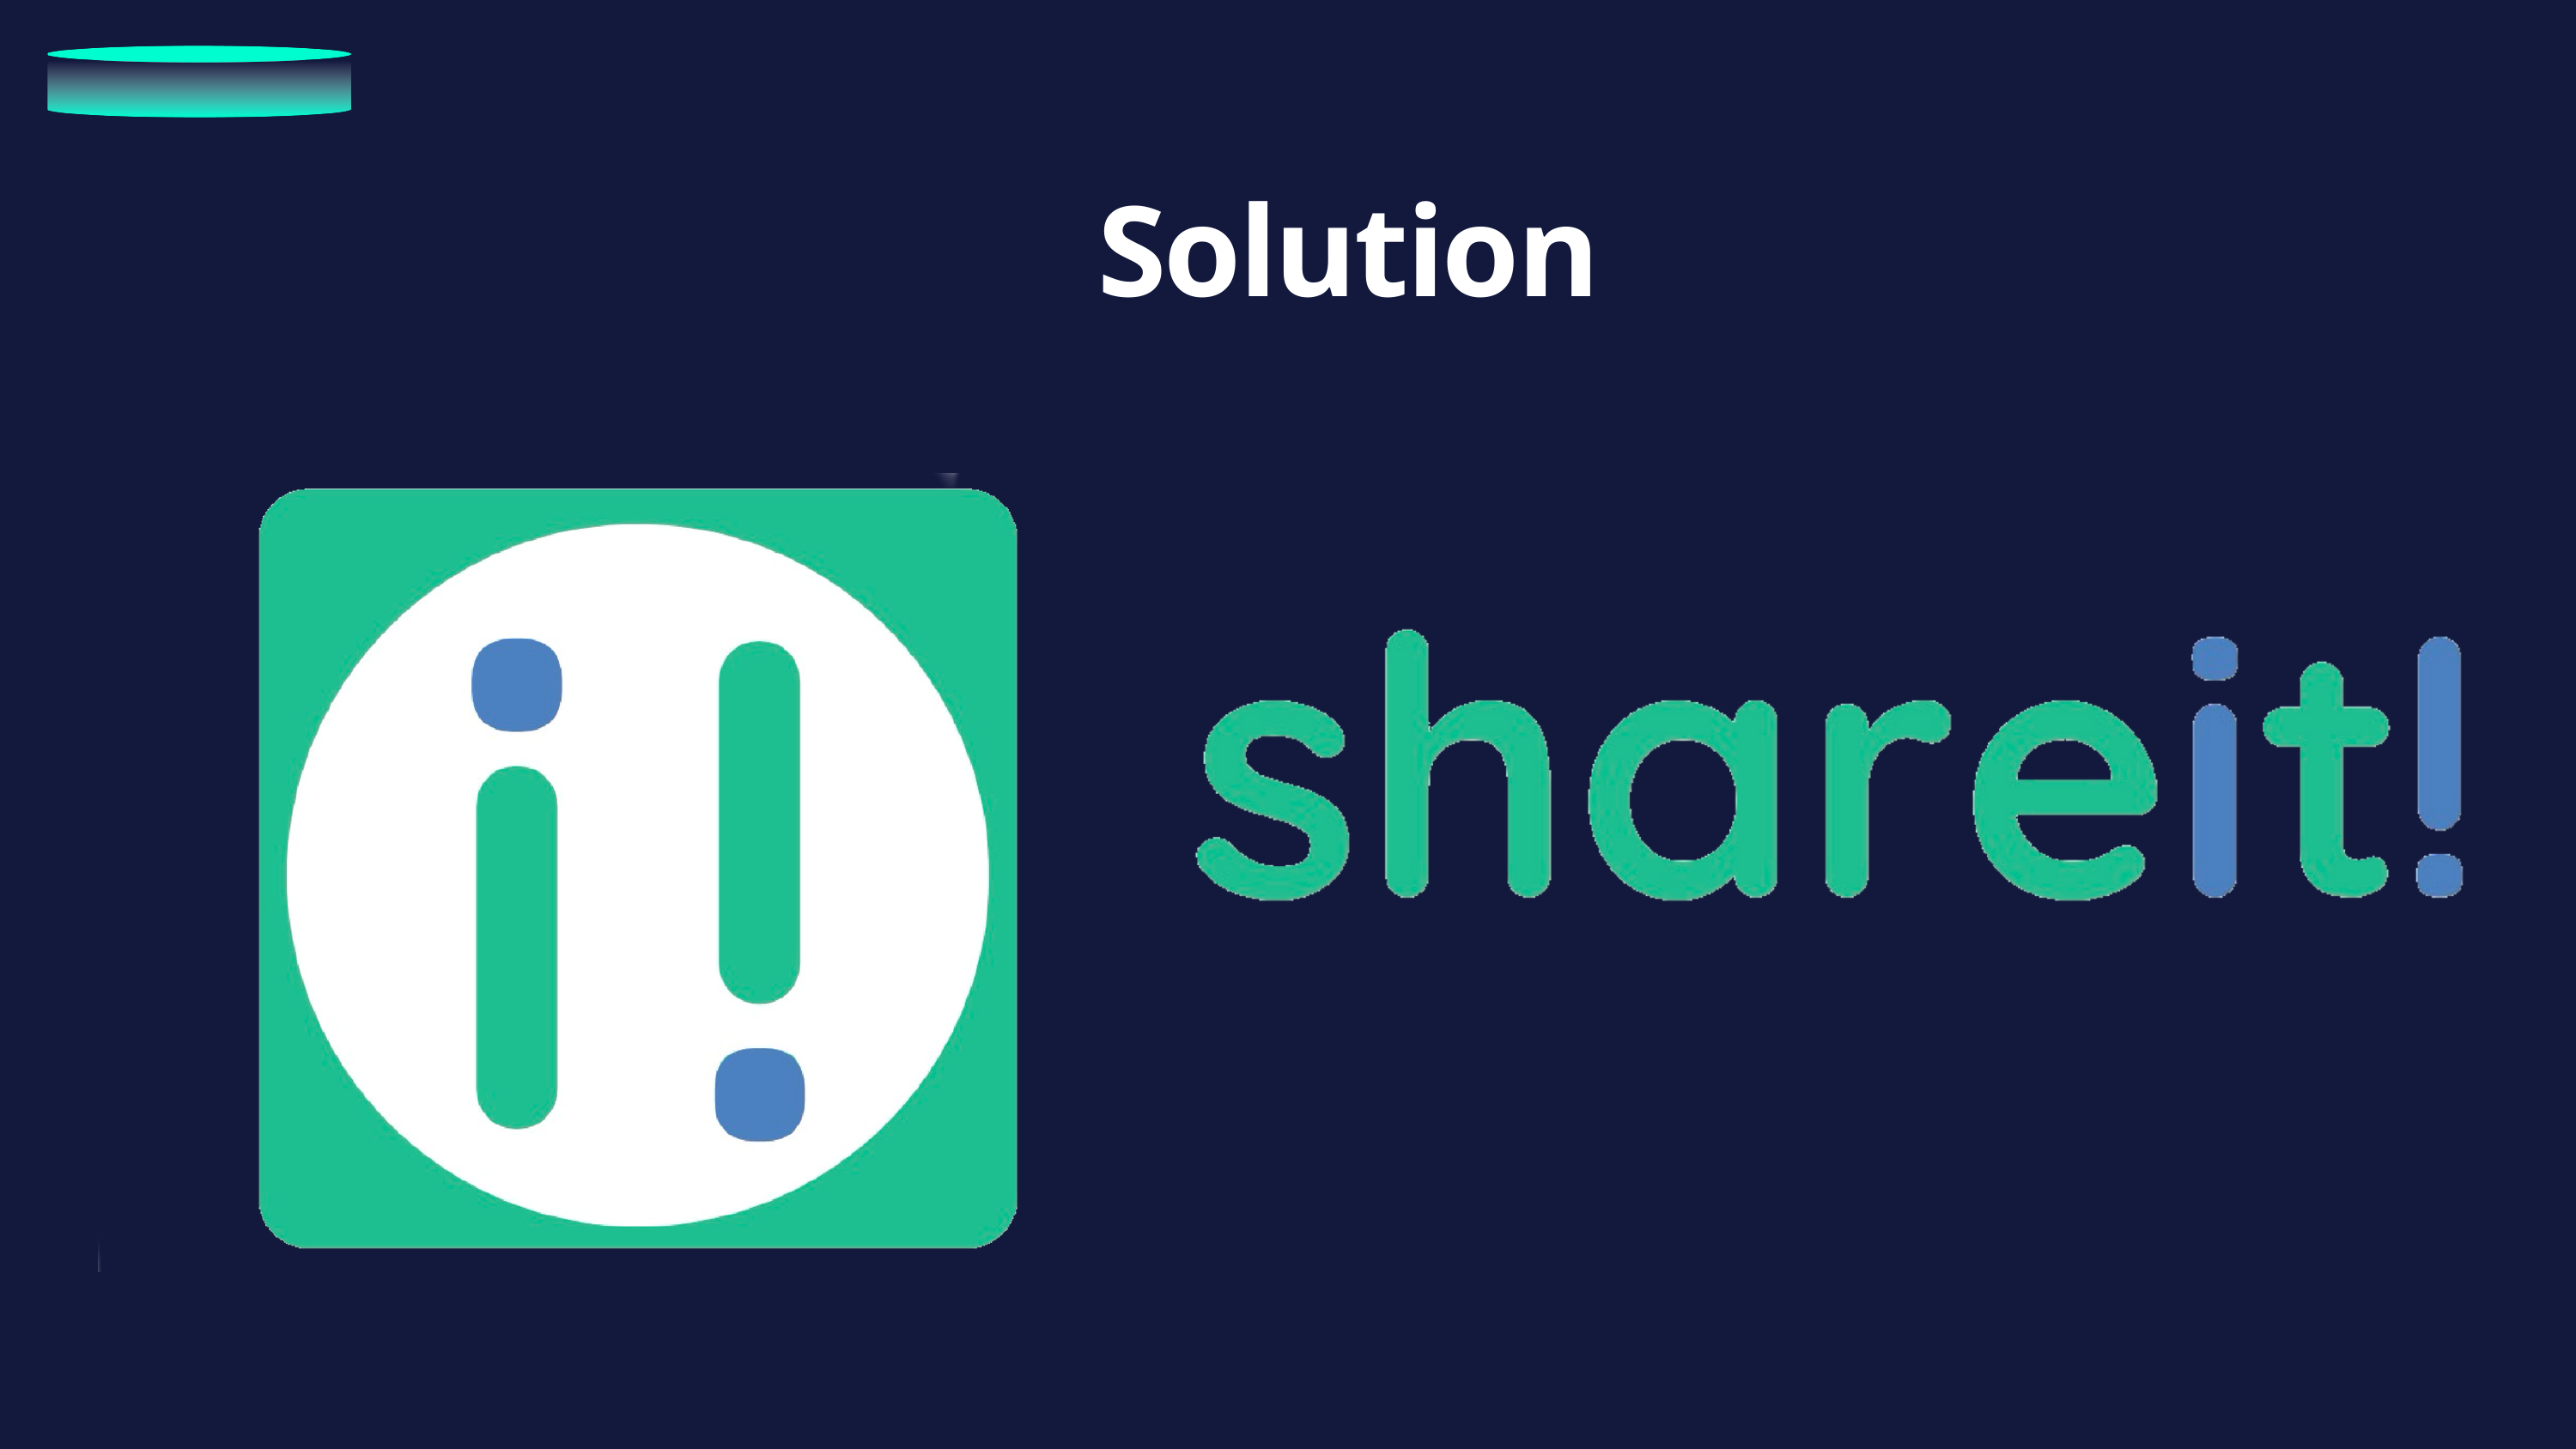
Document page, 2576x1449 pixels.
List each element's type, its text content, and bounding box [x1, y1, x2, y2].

text_box [47, 473, 1191, 1272]
text_box [47, 45, 351, 118]
text_box [1156, 366, 2499, 1304]
text_box Solution [140, 171, 2557, 322]
